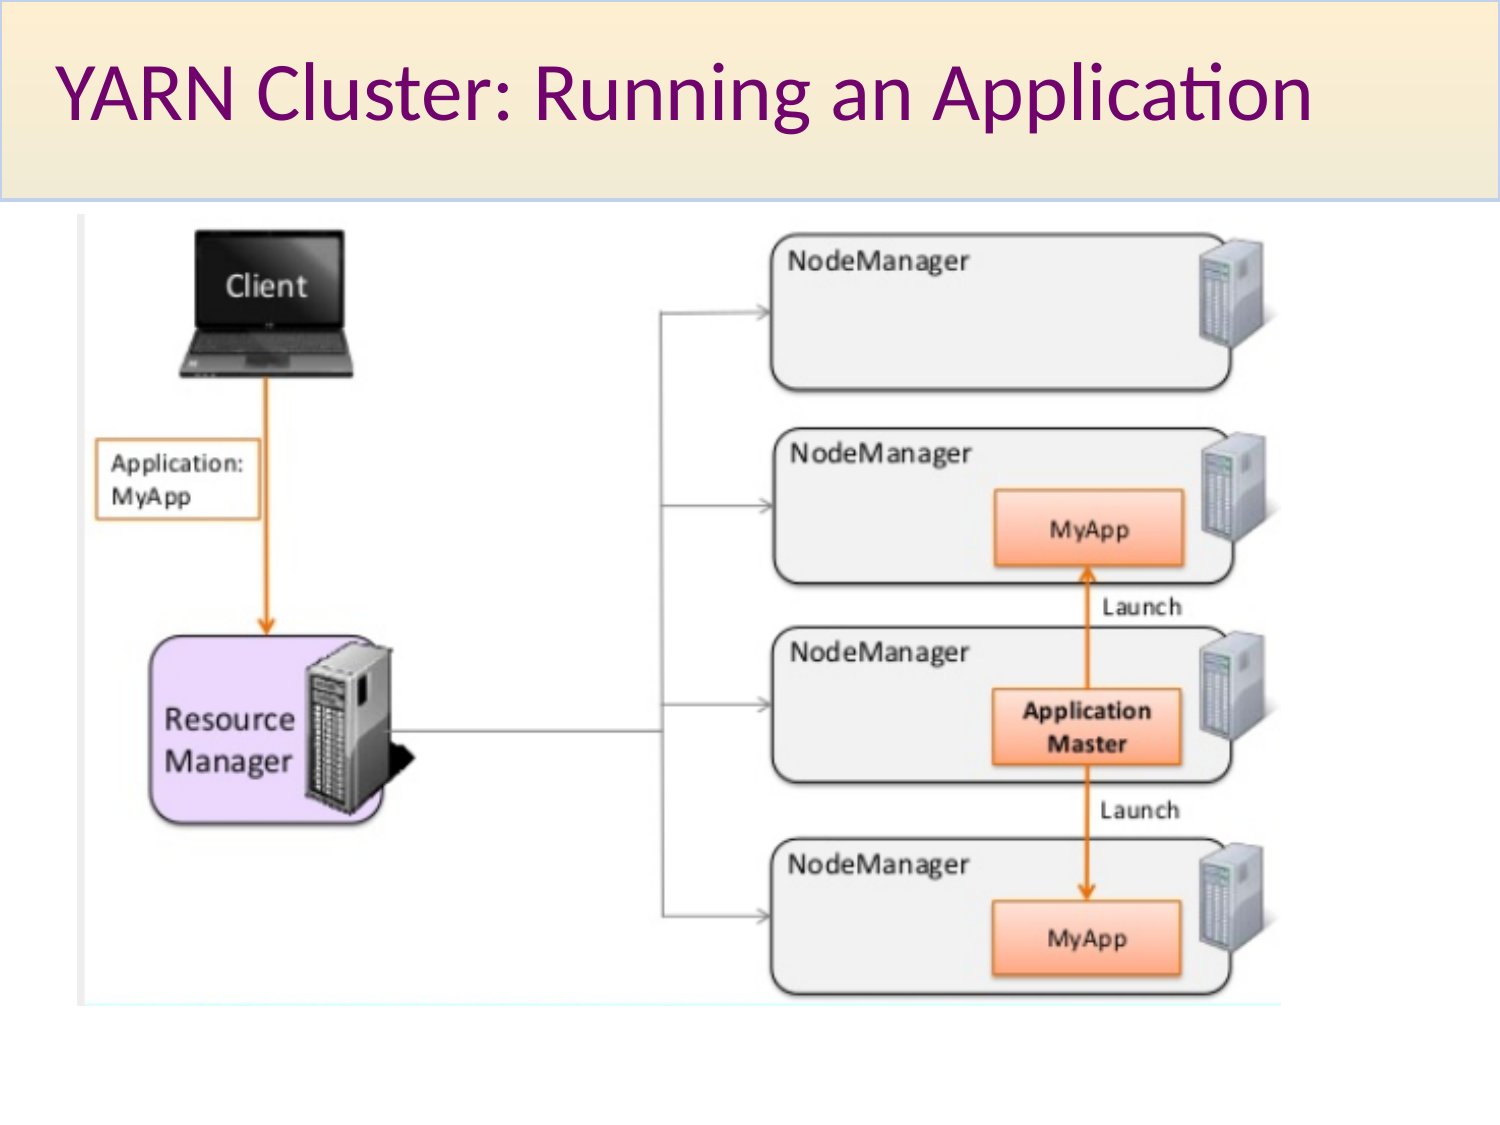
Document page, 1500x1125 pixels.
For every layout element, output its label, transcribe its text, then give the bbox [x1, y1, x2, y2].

text_box [0, 0, 1500, 202]
picture [77, 214, 1281, 1006]
text_box YARN Cluster: Running an Application [40, 29, 1470, 166]
